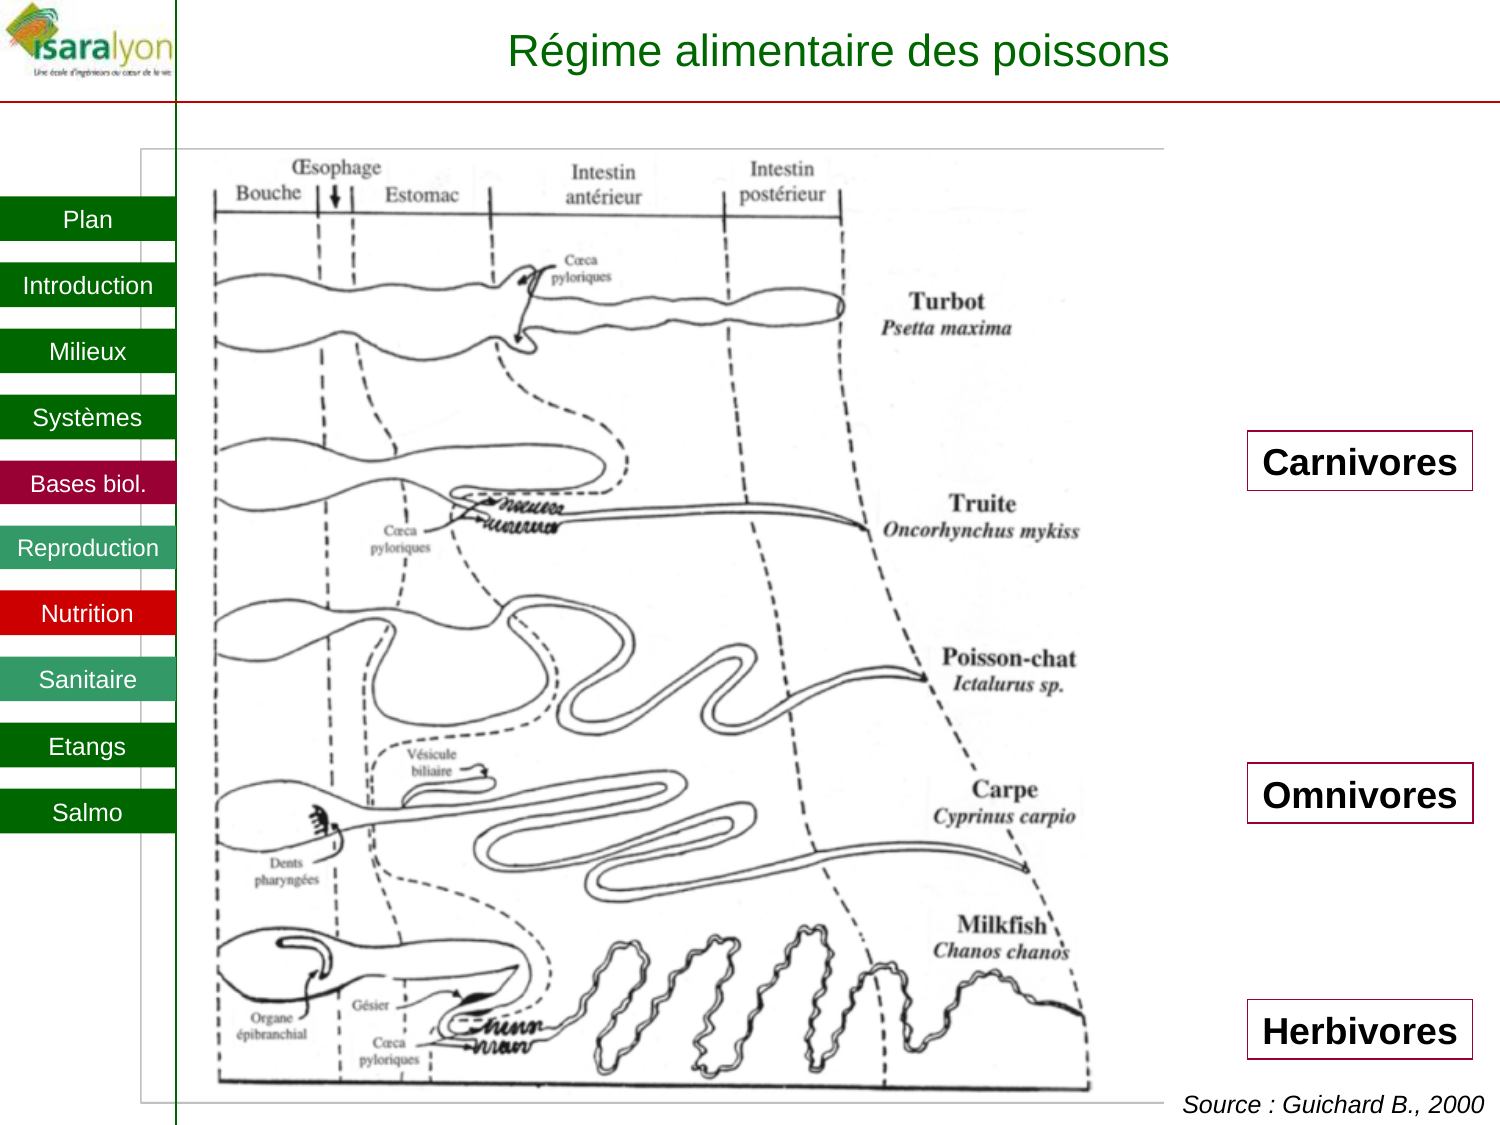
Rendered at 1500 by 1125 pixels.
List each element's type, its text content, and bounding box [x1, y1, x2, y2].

text_box Introduction [0, 262, 134, 308]
text_box Régime alimentaire des poissons [206, 13, 1471, 84]
text_box Omnivores [1247, 763, 1473, 823]
text_box Salmo [0, 788, 134, 834]
text_box Carnivores [1247, 430, 1473, 491]
picture [139, 148, 175, 1104]
text_box Plan [0, 196, 134, 241]
text_box Systèmes [0, 394, 134, 440]
text_box Sanitaire [0, 656, 134, 702]
picture [177, 148, 1164, 1104]
text_box Milieux [0, 328, 134, 374]
text_box Nutrition [0, 590, 134, 636]
picture [0, 0, 175, 81]
text_box Bases biol. [0, 460, 134, 505]
picture [177, 0, 181, 81]
text_box Source : Guichard B., 2000 [1128, 1081, 1500, 1125]
text_box Reproduction [0, 525, 134, 570]
text_box Etangs [0, 722, 134, 768]
text_box Herbivores [1247, 999, 1473, 1060]
